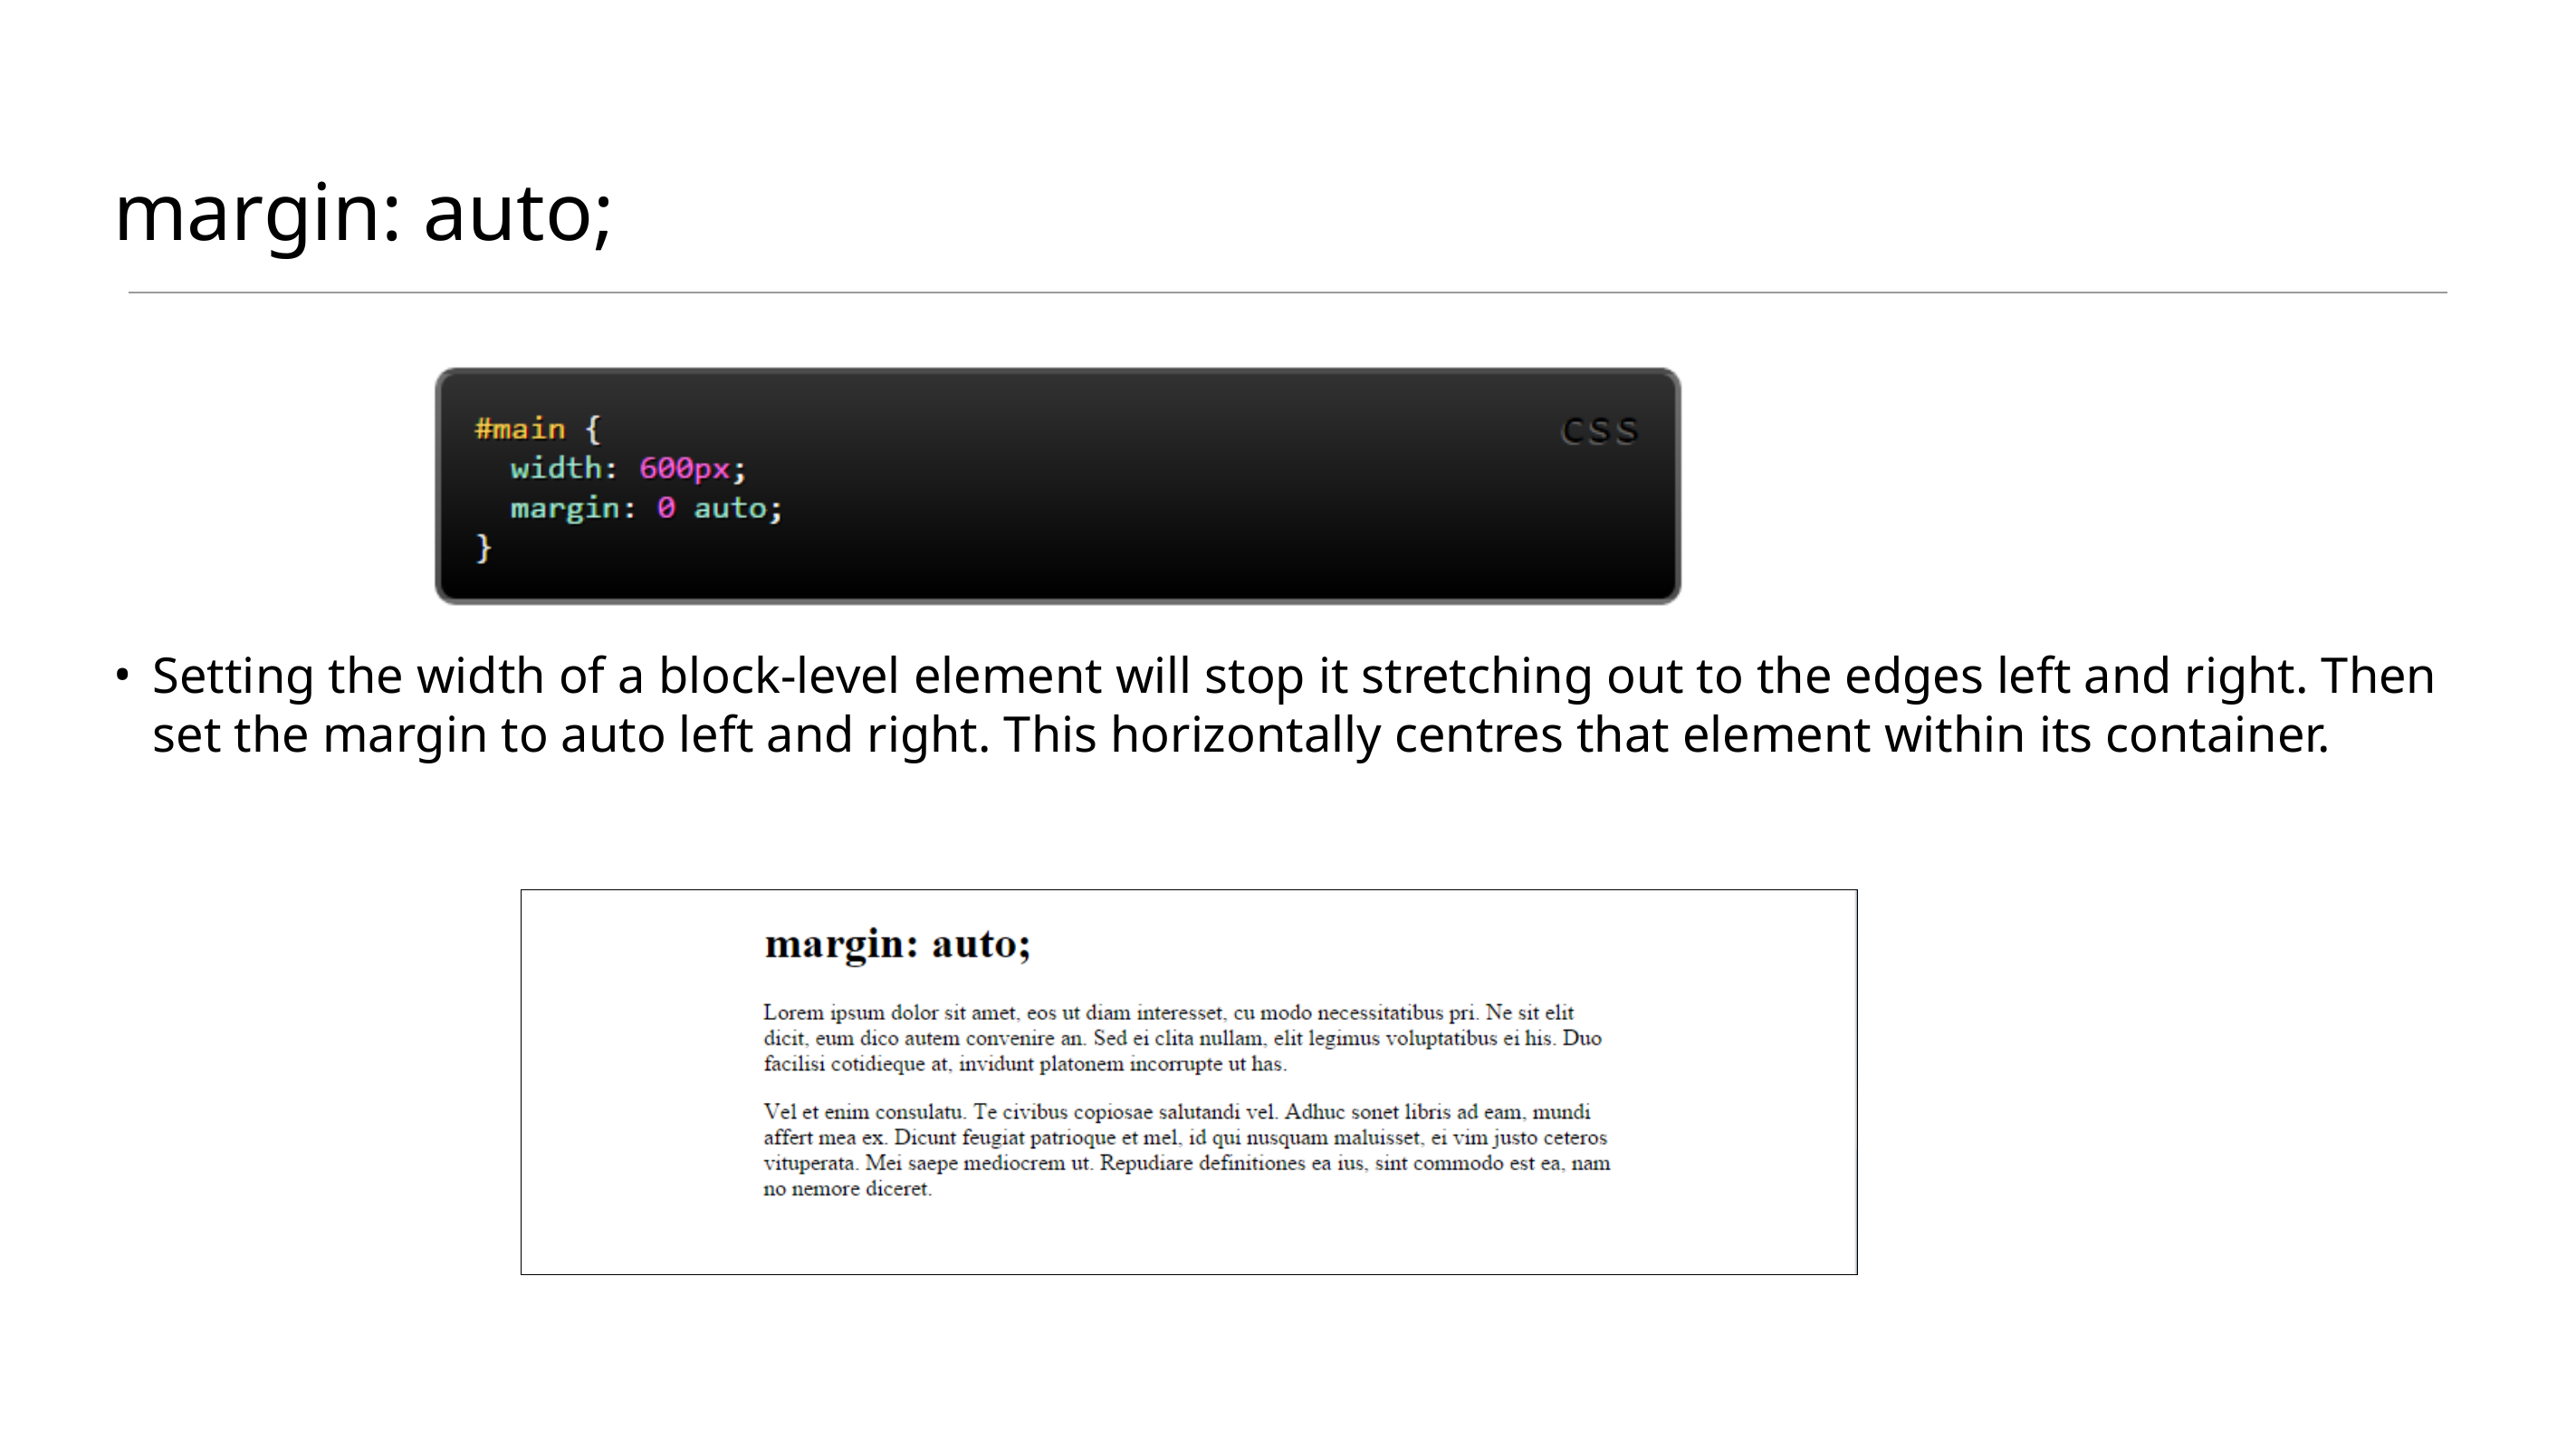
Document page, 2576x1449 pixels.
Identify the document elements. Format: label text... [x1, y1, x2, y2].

picture [421, 350, 1699, 629]
list Setting the width of a block-level element will stop it stretching out to the edges left and right. Then set the margin to auto left and right. This horizontally centres that element within its container. [112, 344, 2464, 1321]
picture [520, 888, 1858, 1275]
title margin: auto; [112, 48, 2464, 257]
